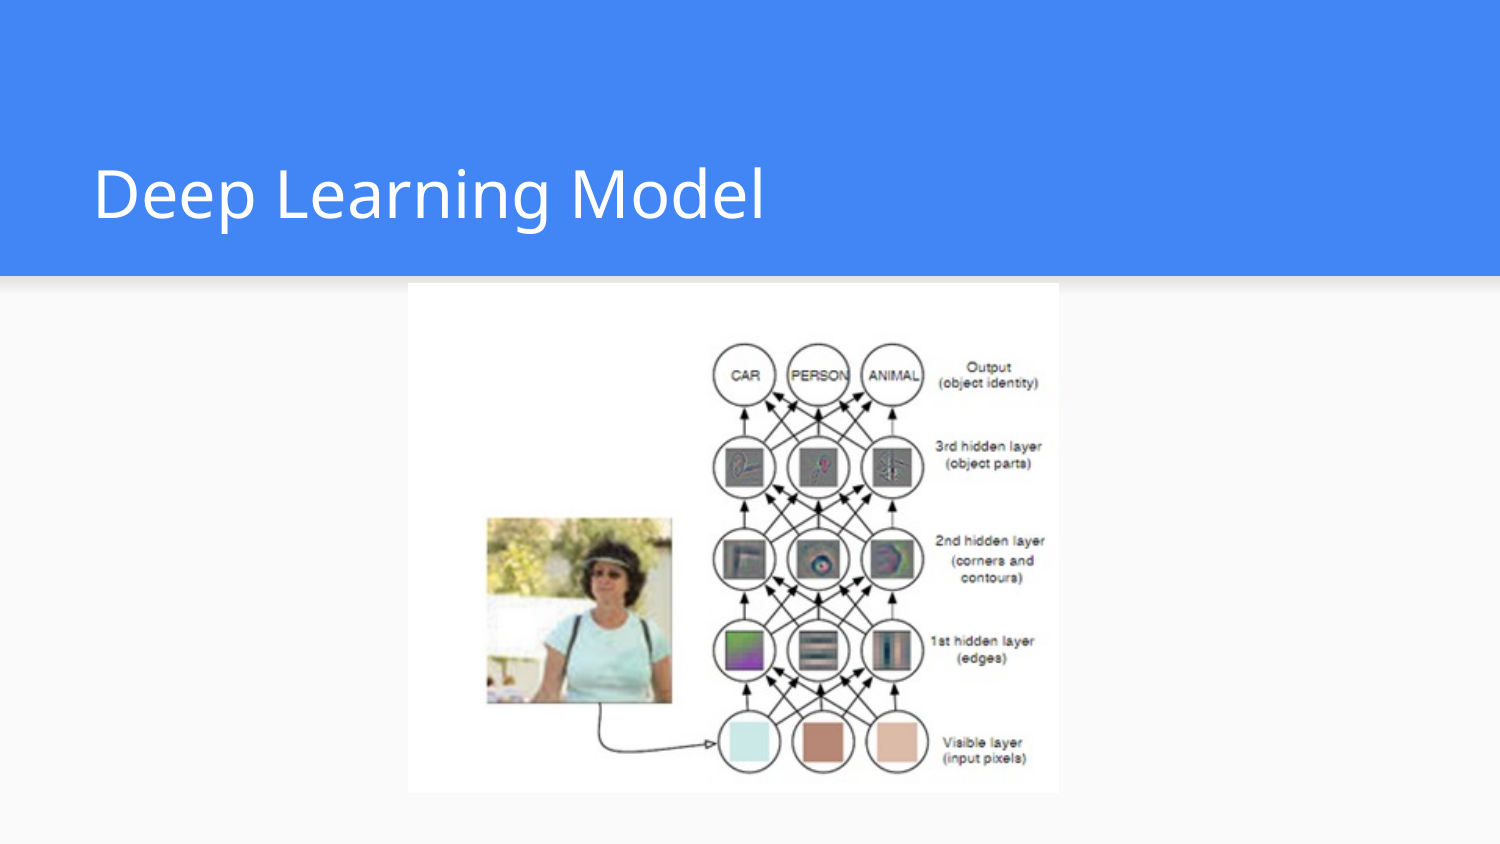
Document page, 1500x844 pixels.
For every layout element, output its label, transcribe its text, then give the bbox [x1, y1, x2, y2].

title Deep Learning Model [77, 121, 1427, 248]
picture [408, 283, 1059, 794]
